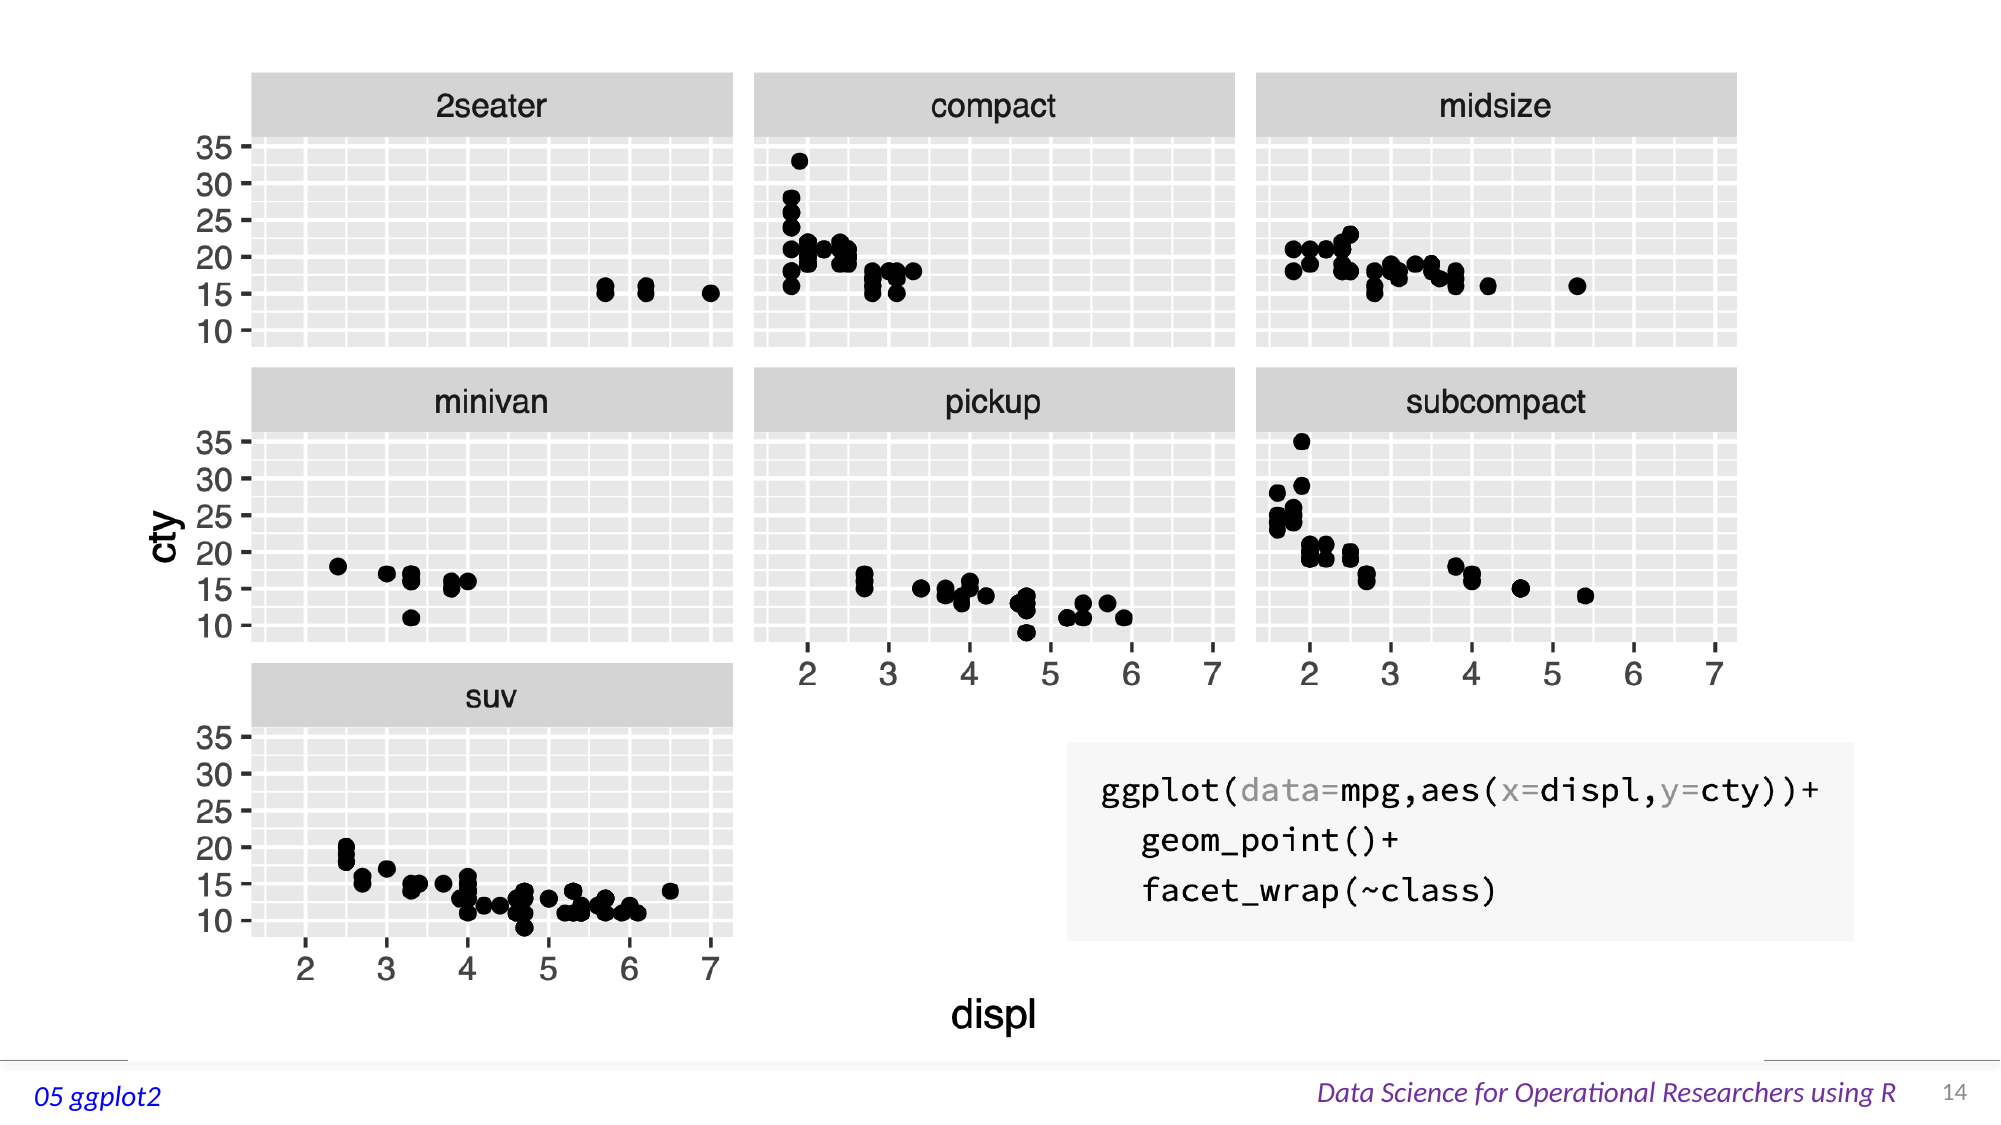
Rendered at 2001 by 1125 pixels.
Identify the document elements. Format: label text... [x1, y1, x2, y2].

slide_number 14 [1899, 1060, 1983, 1120]
picture [127, 49, 1855, 1061]
